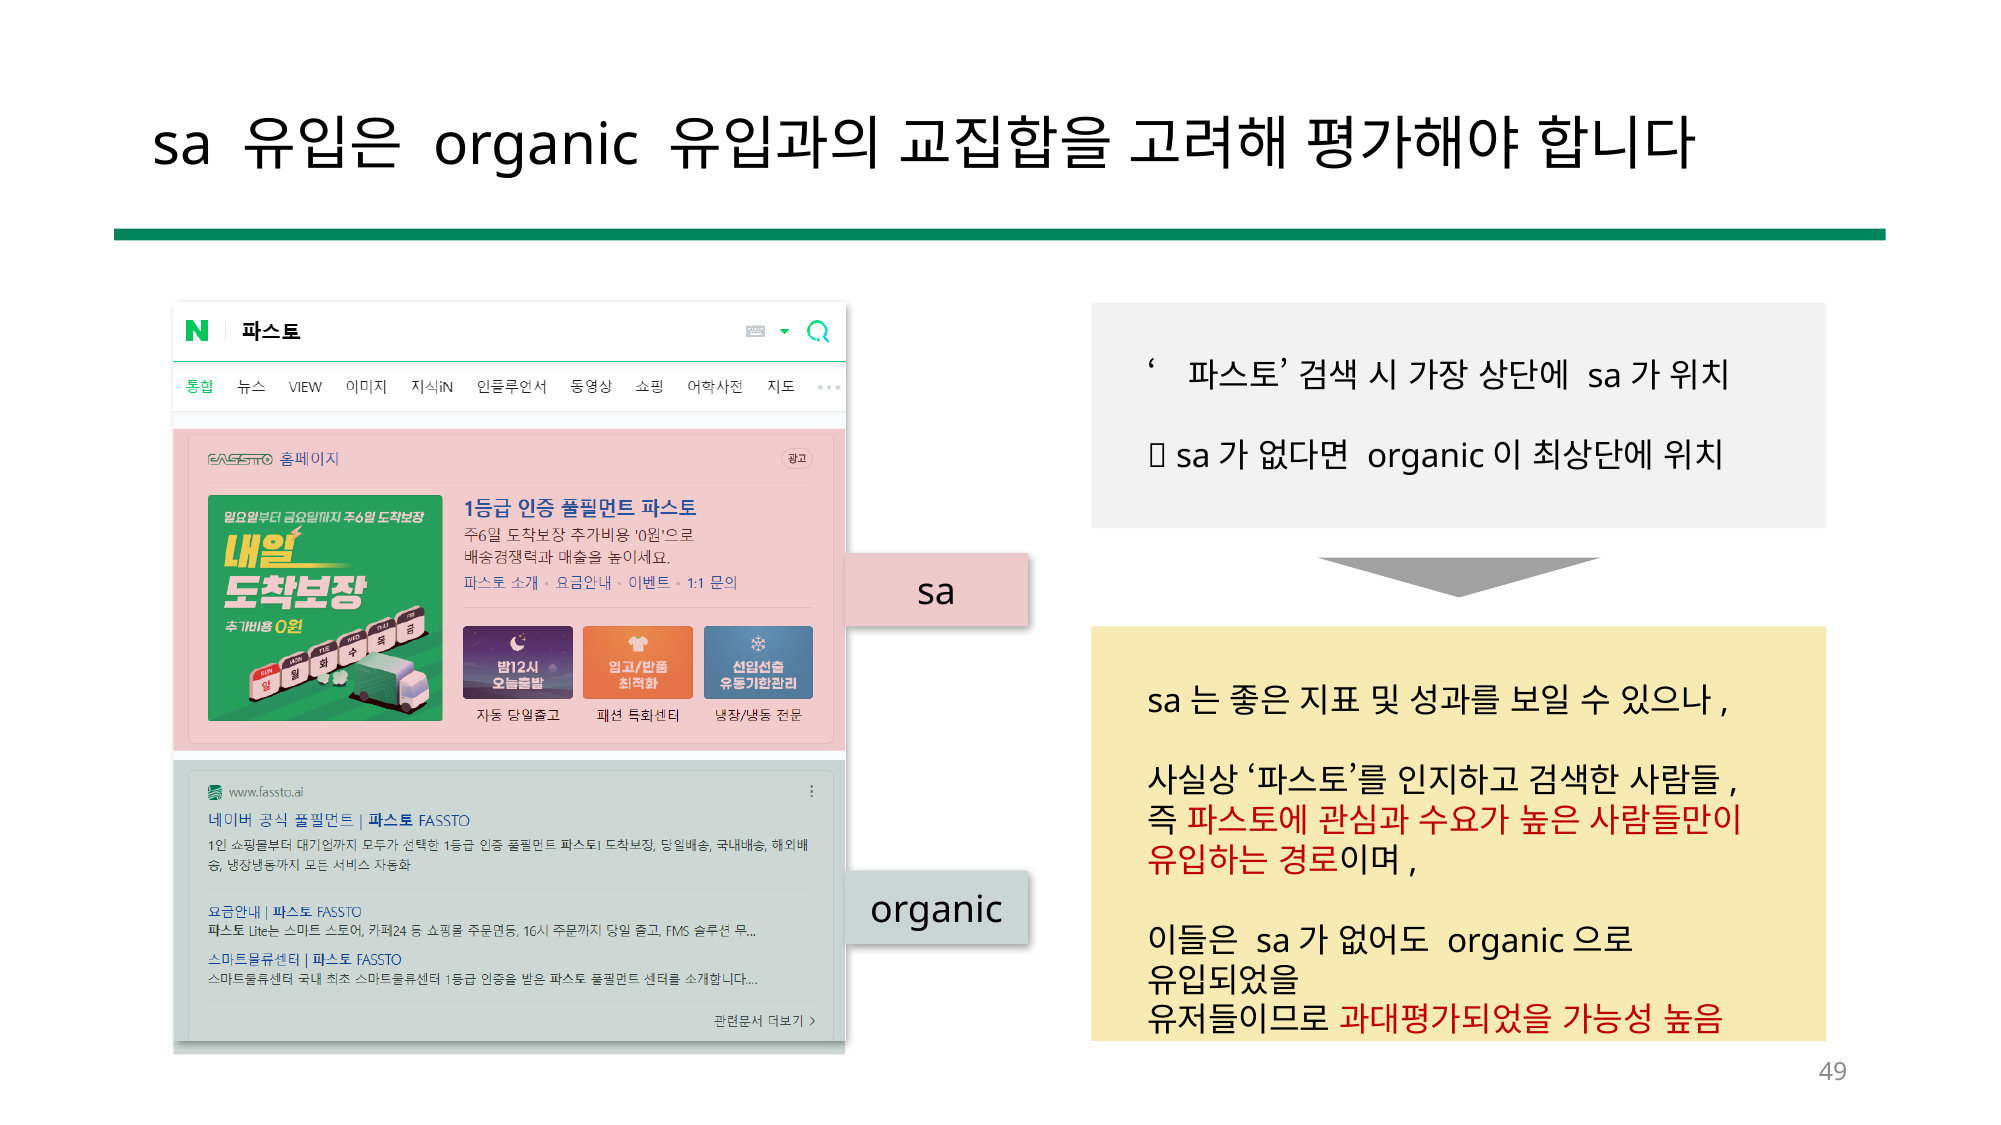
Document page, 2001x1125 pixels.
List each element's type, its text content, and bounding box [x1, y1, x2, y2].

slide_number 49 [1412, 1042, 1863, 1103]
text_box [1091, 302, 1827, 529]
text_box [1316, 556, 1602, 599]
text_box [1090, 625, 1827, 1042]
text_box sa [846, 552, 1029, 627]
text_box [172, 759, 846, 1055]
text_box organic [846, 870, 1029, 945]
text_box [113, 228, 1887, 241]
text_box sa는 좋은 지표 및 성과를 보일 수 있으나, 사실상 ‘파스토’를 인지하고 검색한 사람들, 즉 파스토에 관심과 수요가 높은 사람들만이 유입하는 경로이며, 이들은 sa가 없어도 organic으로 유입되었을 유저들이므로 과대평가되었을 가능성 높음 [1132, 671, 1784, 1046]
title sa 유입은 organic 유입과의 교집합을 고려해 평가해야 합니다 [137, 84, 1863, 208]
text_box ‘파스토’ 검색 시 가장 상단에 sa가 위치  sa가 없다면 organic이 최상단에 위치 [1132, 347, 1784, 482]
picture [173, 302, 846, 1041]
